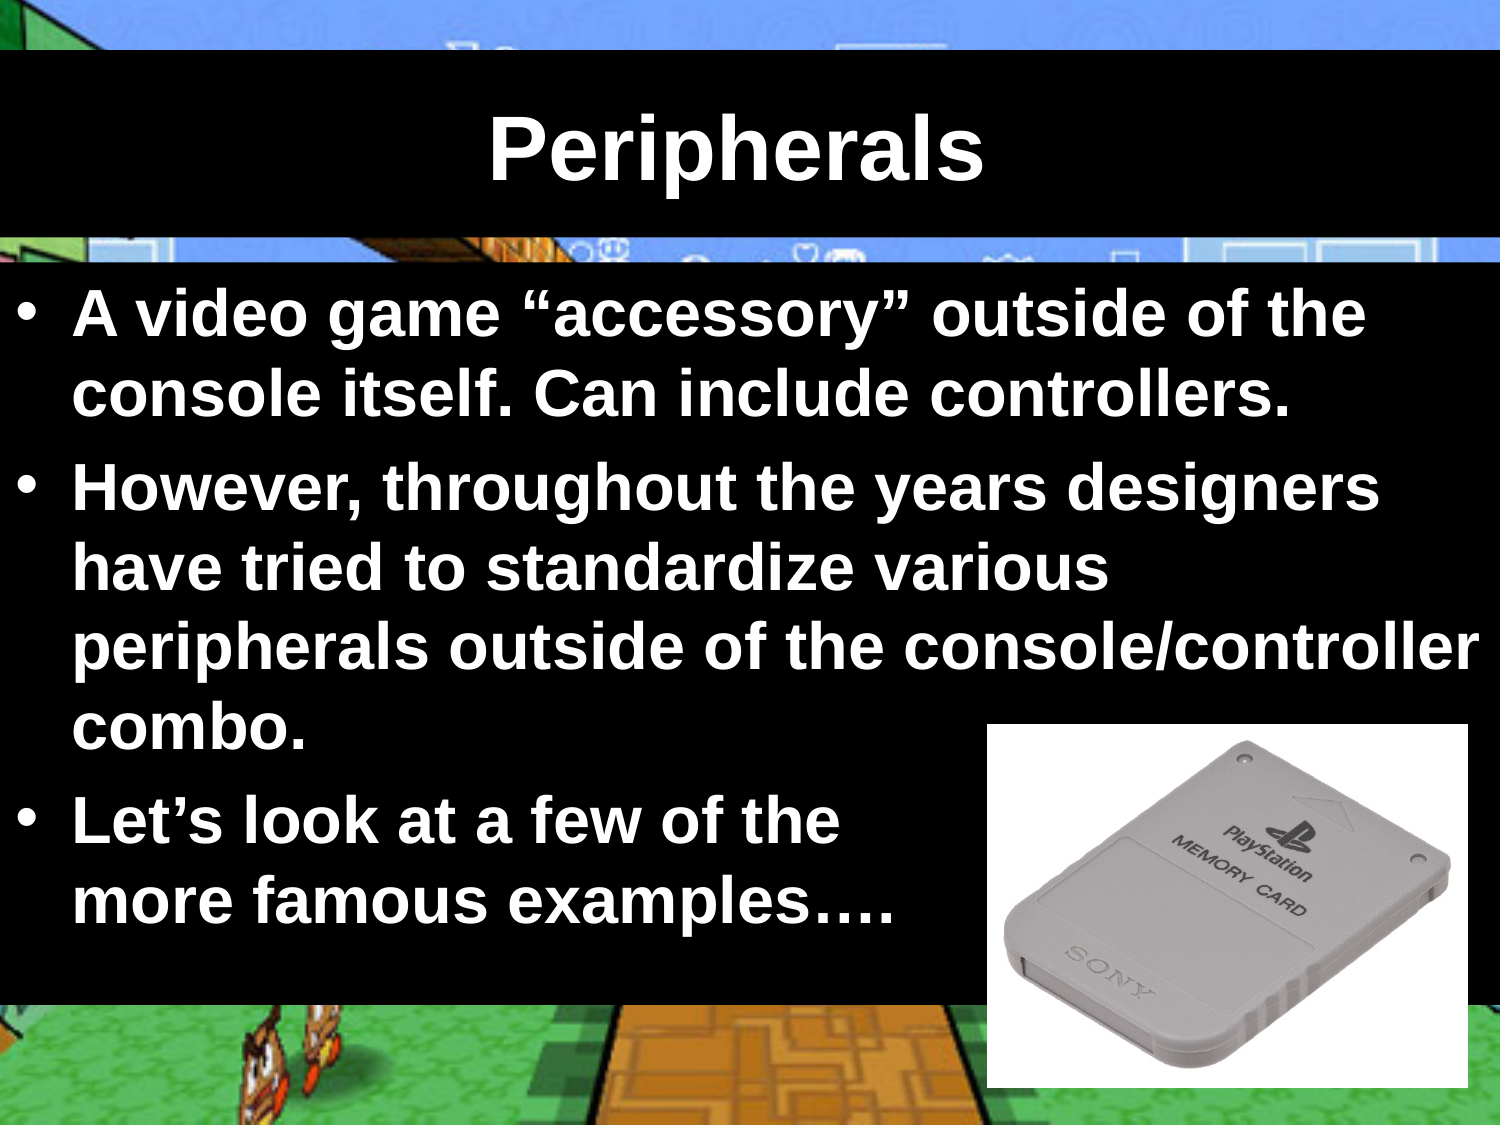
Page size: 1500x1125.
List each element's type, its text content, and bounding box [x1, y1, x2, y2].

title Peripherals [0, 49, 1500, 238]
picture [0, 238, 1500, 262]
picture [0, 724, 1500, 1125]
picture [0, 0, 1500, 49]
list A video game “accessory” outside of the console itself. Can include controllers. However, throughout the years designers have tried to standardize various peripherals outside of the console/controller combo. Let’s look at a few of the more famous examples…. [0, 262, 1500, 1006]
